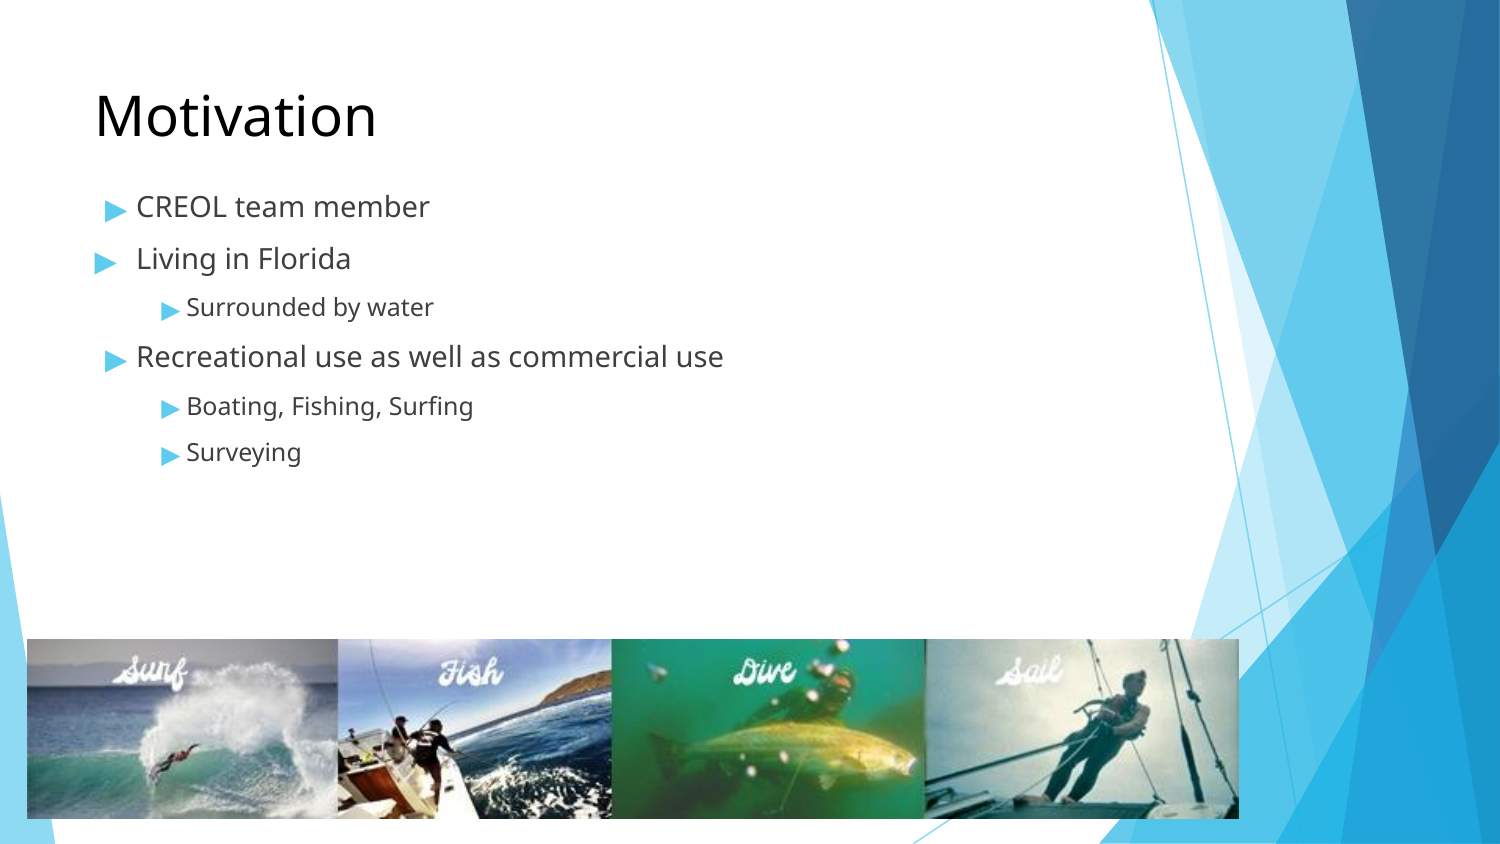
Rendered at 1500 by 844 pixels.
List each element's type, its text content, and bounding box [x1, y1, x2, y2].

list CREOL team member Living in Florida Surrounded by water Recreational use as well as commercial use Boating, Fishing, Surfing Surveying [83, 183, 1141, 637]
title Motivation [83, 75, 1141, 183]
picture [26, 638, 1239, 820]
